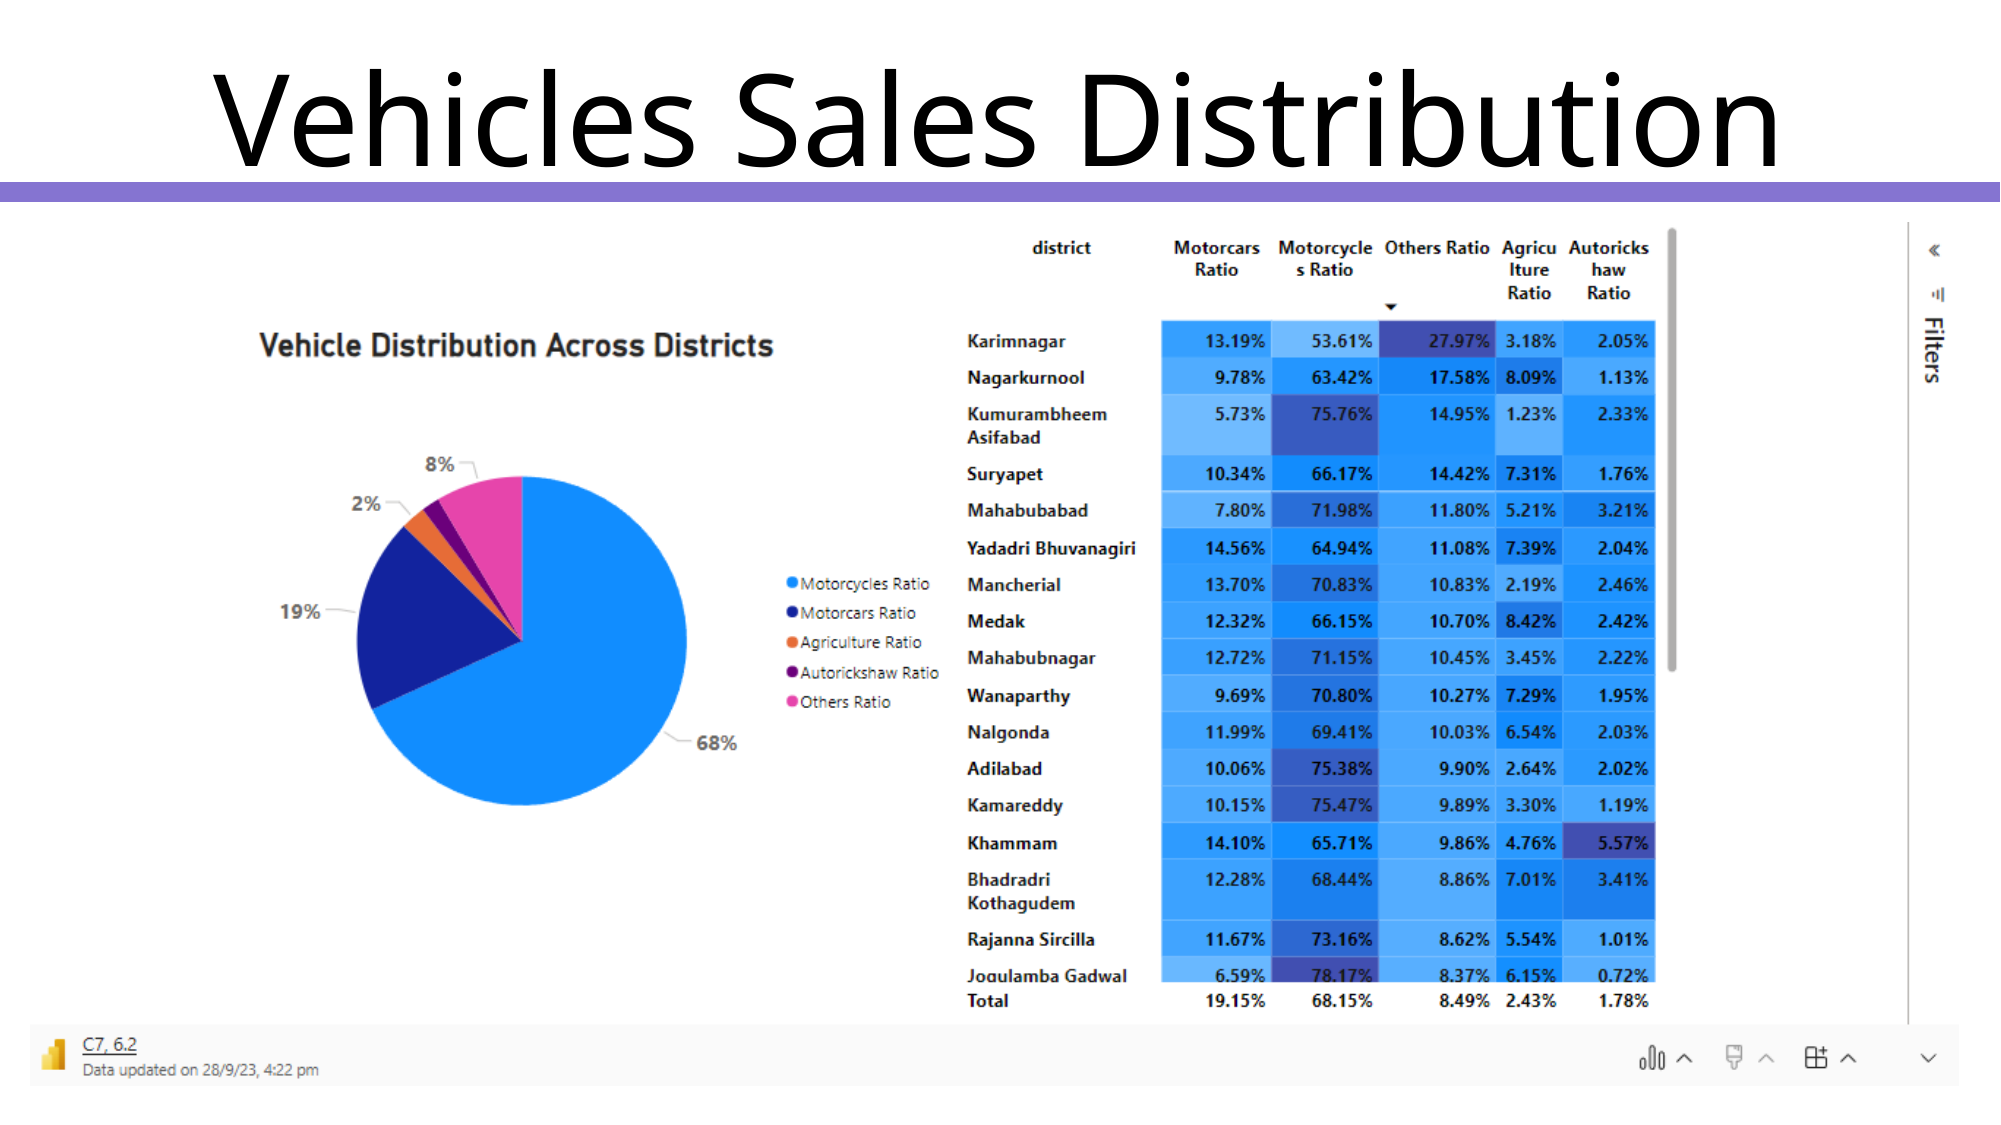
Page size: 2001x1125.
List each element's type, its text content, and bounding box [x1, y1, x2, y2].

picture [30, 222, 1959, 1086]
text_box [0, 182, 2000, 203]
text_box Vehicles Sales Distribution [128, 12, 1872, 182]
